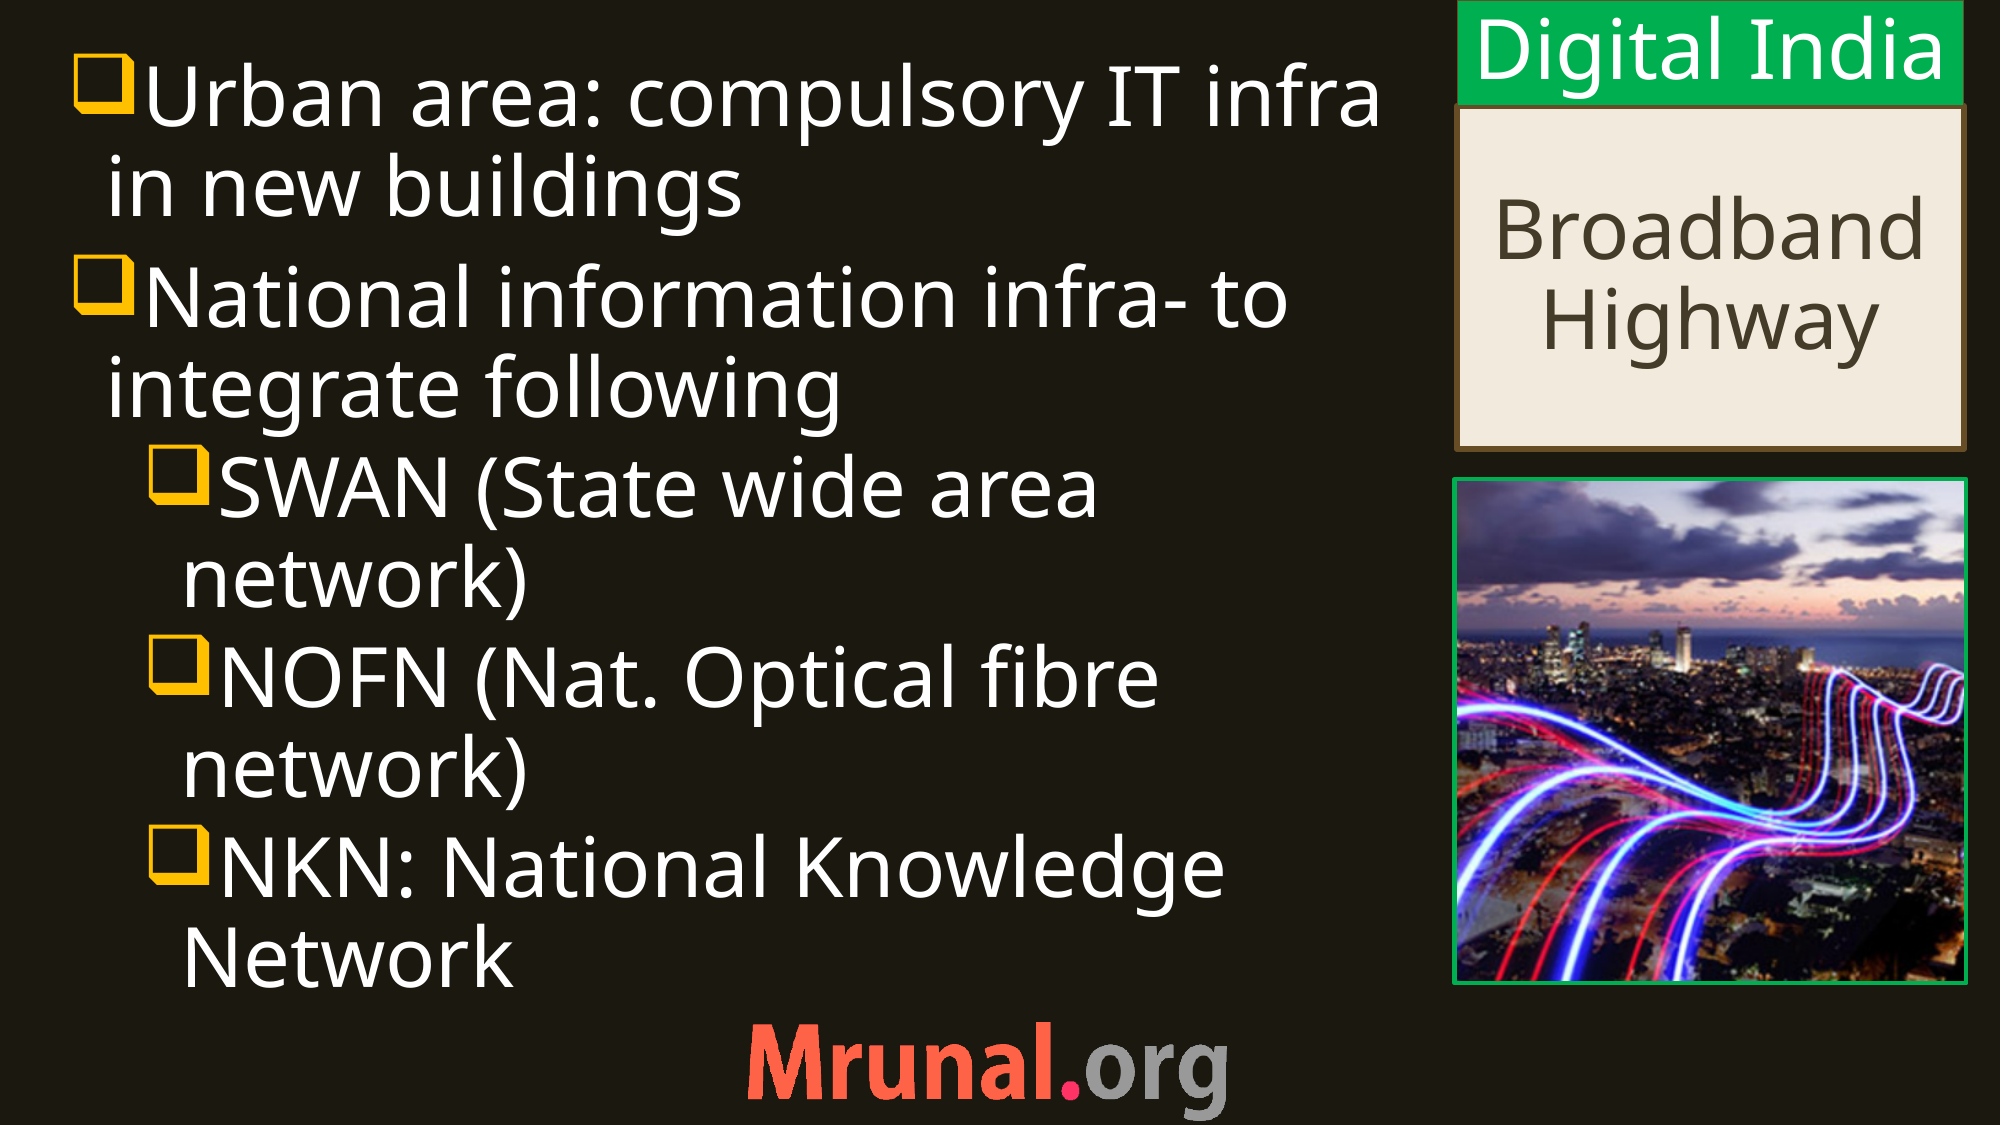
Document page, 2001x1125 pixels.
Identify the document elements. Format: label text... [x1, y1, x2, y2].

list Digital India [1457, 0, 1964, 106]
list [1456, 481, 1964, 982]
title Broadband Highway [1454, 103, 1967, 452]
list Urban area: compulsory IT infra in new buildings National information infra- to integrate following SWAN (State wide area network) NOFN (Nat. Optical fibre network) NKN: National Knowledge Network [52, 47, 1447, 1014]
picture [741, 1014, 1230, 1125]
